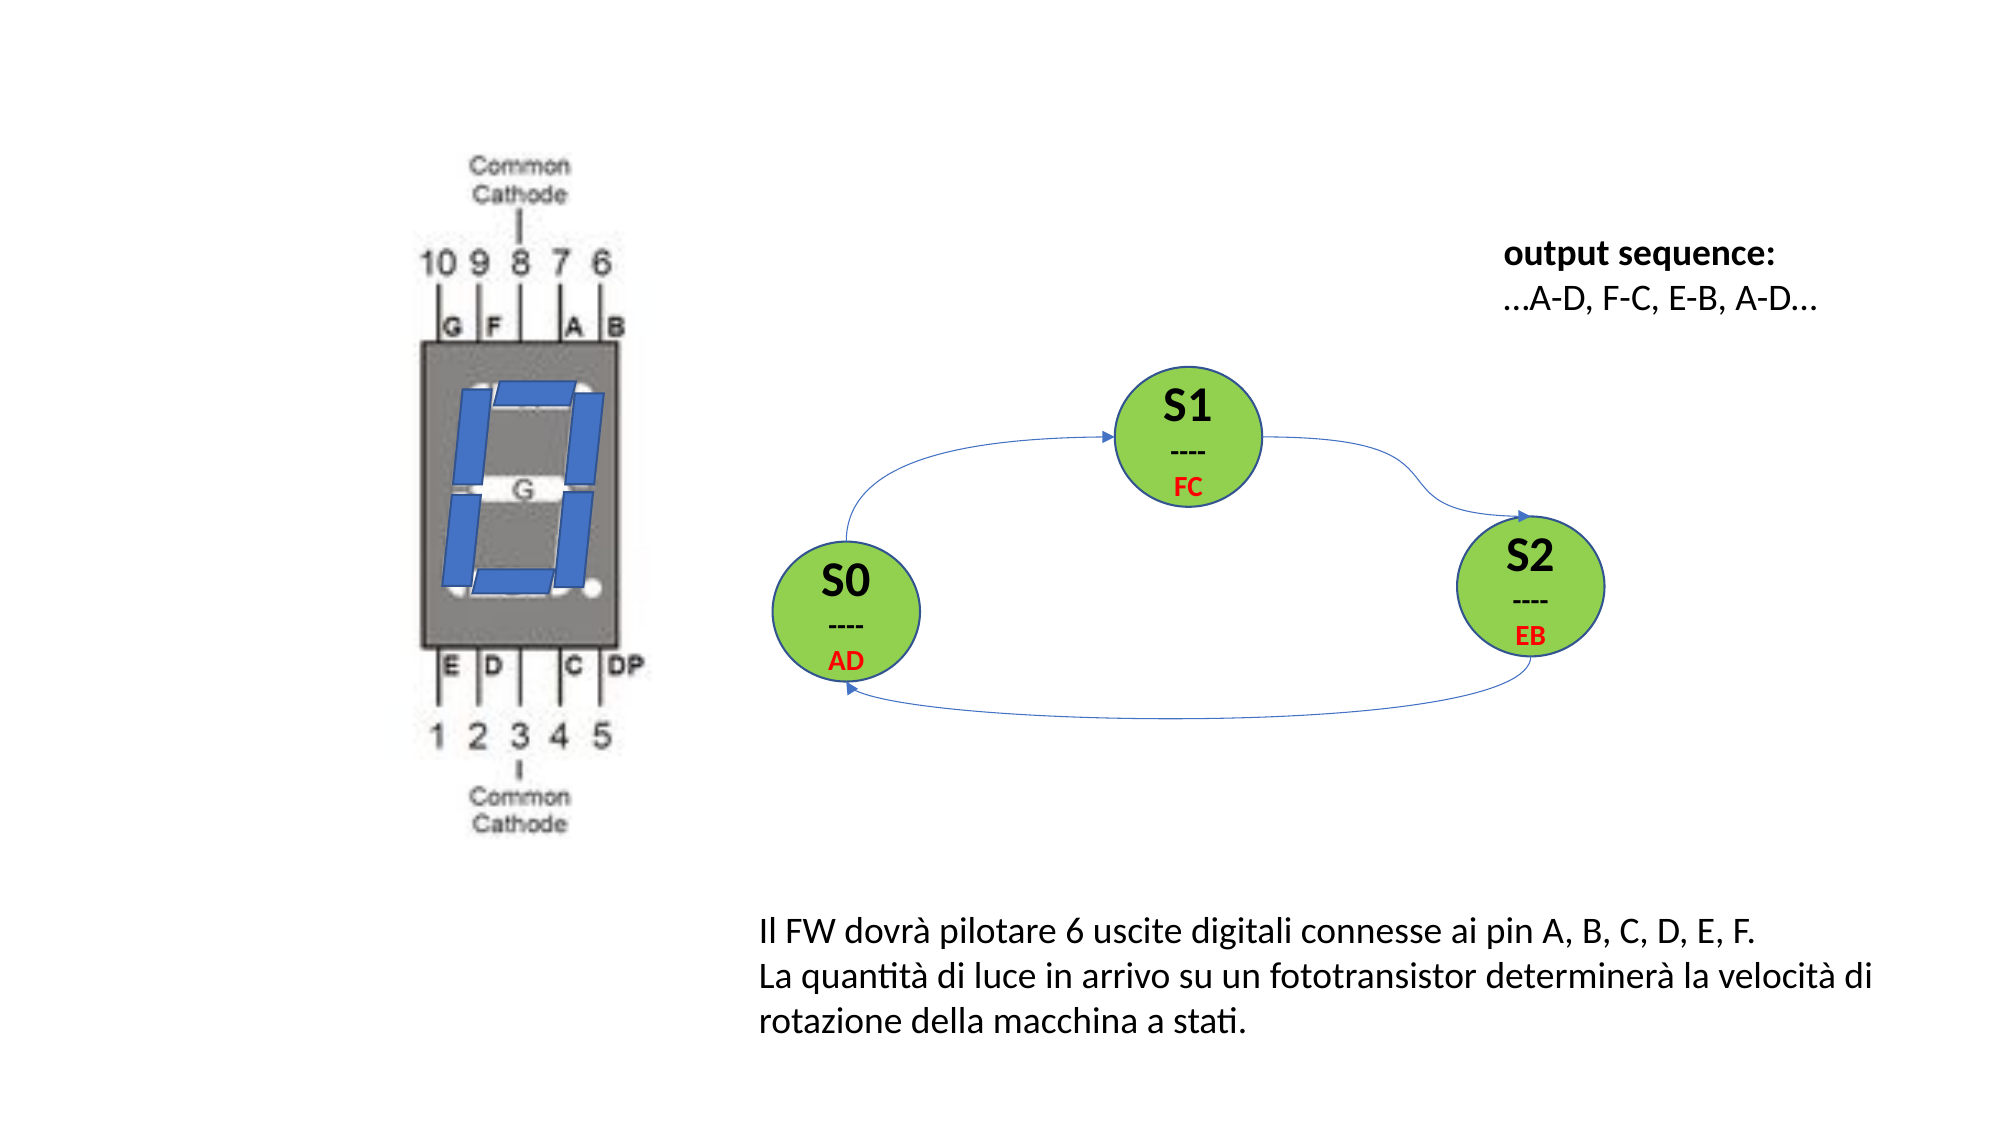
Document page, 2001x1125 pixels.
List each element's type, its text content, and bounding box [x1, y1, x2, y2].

text_box S1 ---- FC [1113, 367, 1175, 507]
picture [124, 127, 903, 906]
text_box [928, 355, 1033, 624]
text_box output sequence: …A-D, F-C, E-B, A-D… [1488, 220, 1833, 326]
text_box S1 ---- FC [1202, 367, 1264, 507]
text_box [1262, 436, 1531, 517]
text_box Il FW dovrà pilotare 6 uscite digitali connesse ai pin A, B, C, D, E, F. La quantità di luce in arrivo su un fototransistor determinerà la velocità di rotazione della macchina a stati. [744, 898, 1896, 1049]
text_box S0 ---- AD [903, 565, 922, 658]
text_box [1175, 326, 1202, 1012]
text_box S2 ---- EB [1456, 515, 1606, 658]
